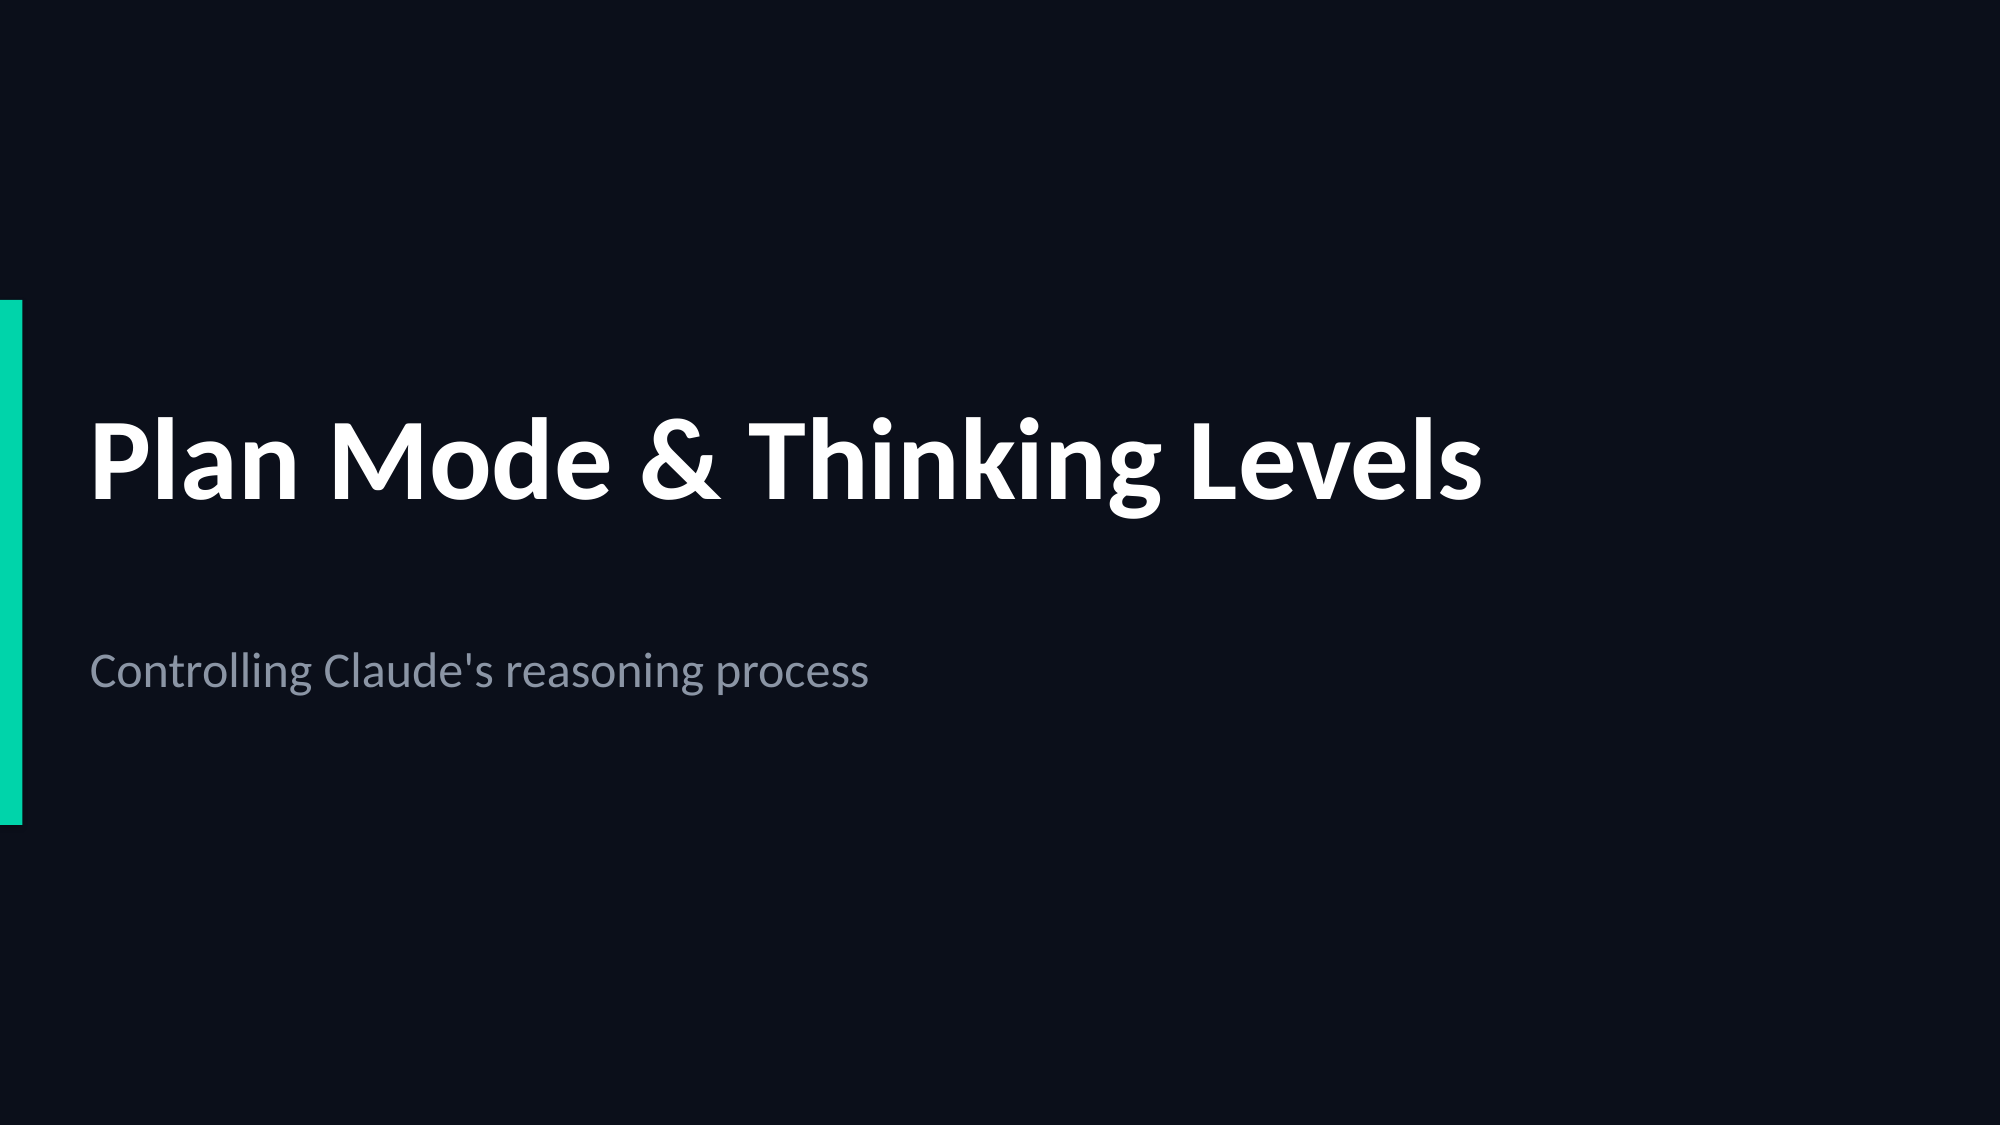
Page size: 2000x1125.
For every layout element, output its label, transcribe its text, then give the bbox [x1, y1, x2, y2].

text_box Controlling Claude's reasoning process [74, 629, 1925, 705]
text_box [0, 299, 23, 826]
text_box Plan Mode & Thinking Levels [74, 375, 1925, 530]
